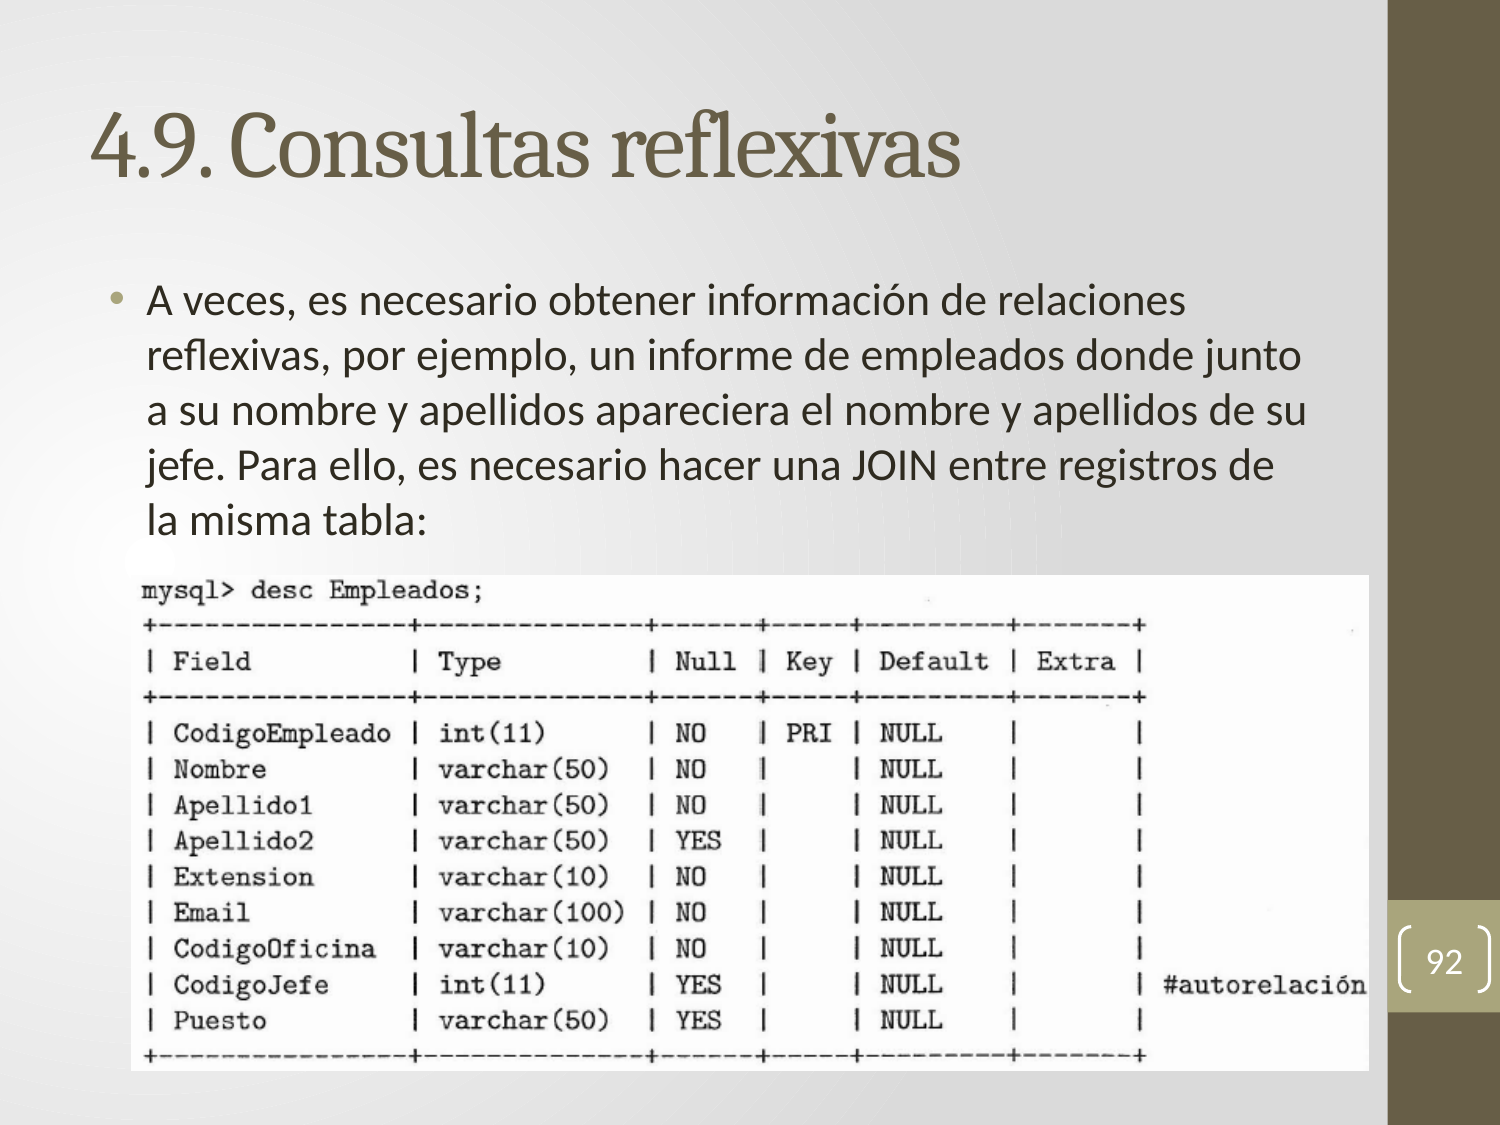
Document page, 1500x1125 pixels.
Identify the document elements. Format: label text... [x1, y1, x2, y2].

picture [130, 574, 1370, 1071]
title 4.9. Consultas reflexivas [75, 45, 1325, 233]
slide_number 92 [1397, 925, 1492, 994]
list A veces, es necesario obtener información de relaciones reflexivas, por ejemplo, un informe de empleados donde junto a su nombre y apellidos apareciera el nombre y apellidos de su jefe. Para ello, es necesario hacer una JOIN entre registros de la misma tabla: [75, 262, 1325, 1050]
